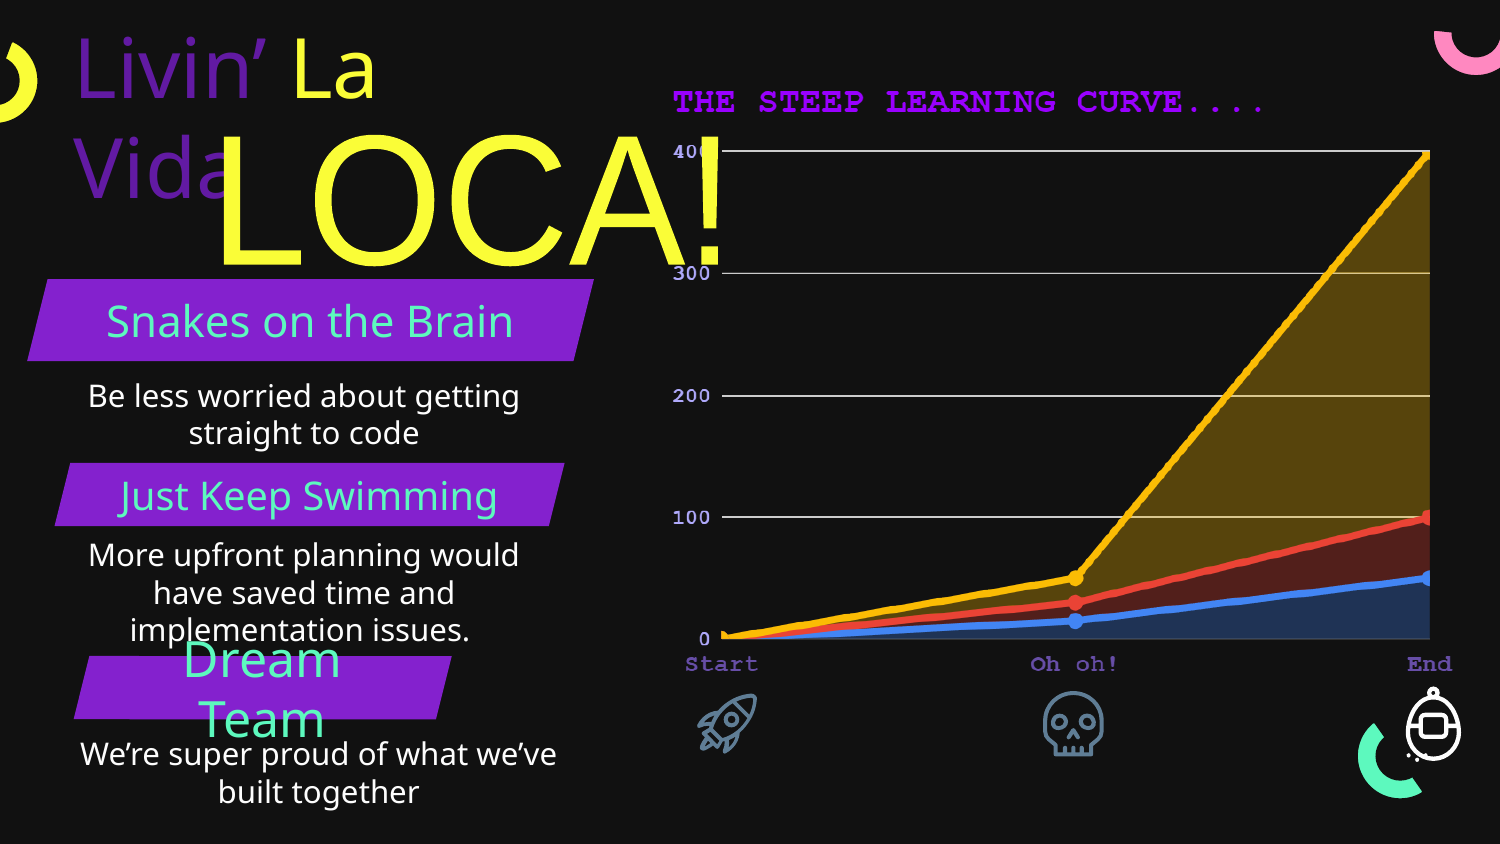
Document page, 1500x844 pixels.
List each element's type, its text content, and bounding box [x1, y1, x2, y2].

picture [638, 50, 1462, 709]
subtitle Be less worried about getting straight to code [54, 361, 555, 444]
subtitle We’re super proud of what we’ve built together [44, 719, 594, 817]
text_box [1042, 717, 1104, 757]
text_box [696, 717, 758, 754]
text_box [1405, 715, 1462, 763]
text_box Just Keep Swimming [56, 462, 565, 520]
text_box Dream Team [73, 655, 452, 719]
text_box Snakes on the Brain [27, 279, 594, 362]
subtitle More upfront planning would have saved time and implementation issues. [44, 520, 565, 642]
title Livin’ La Vida [58, 18, 862, 213]
